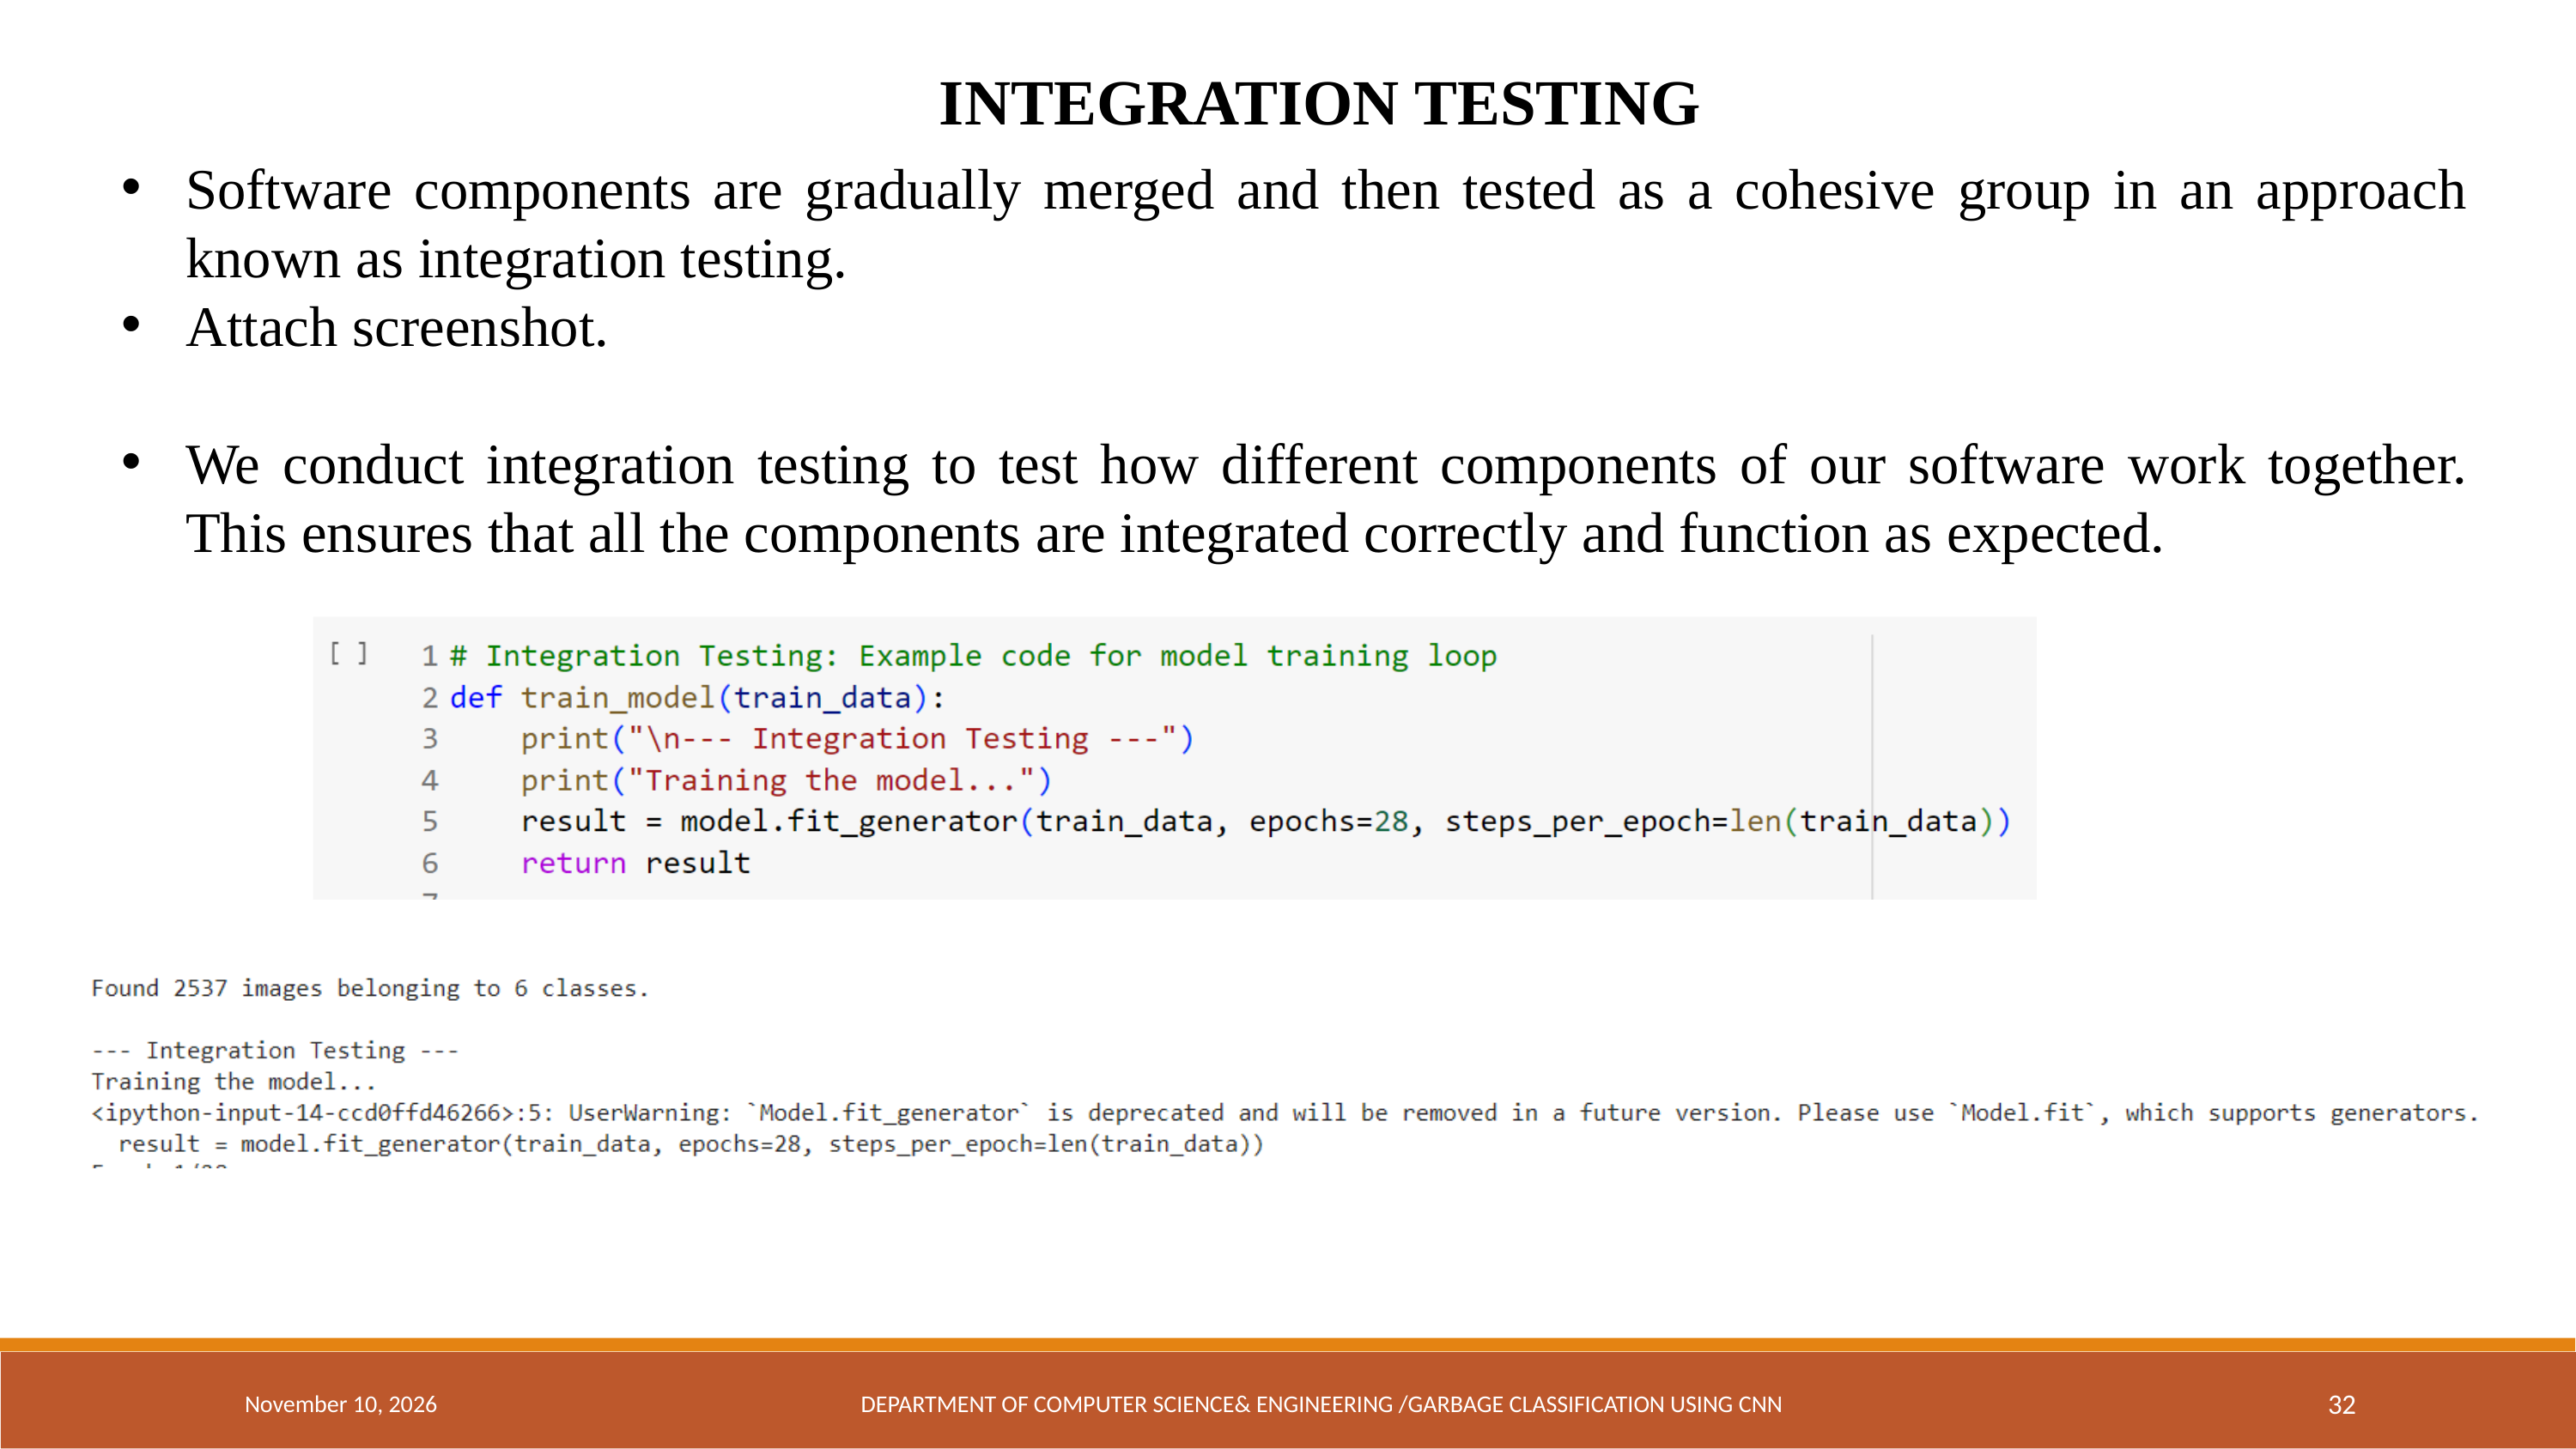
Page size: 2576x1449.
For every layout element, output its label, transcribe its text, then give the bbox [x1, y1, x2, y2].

picture [301, 605, 2037, 900]
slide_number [232, 1364, 755, 1442]
footer DEPARTMENT OF COMPUTER SCIENCE& ENGINEERING /GARBAGE CLASSIFICATION USING CNN [779, 1364, 1866, 1442]
picture [82, 961, 2494, 1168]
text_box Software components are gradually merged and then tested as a cohesive group in an approach known as integration testing. Attach screenshot. We conduct integration testing to test how different components of our software work together. This ensures that all the components are integrated correctly and function as expected. [108, 145, 2484, 690]
text_box INTEGRATION TESTING [862, 54, 1715, 144]
slide_number 32 [2092, 1364, 2369, 1442]
